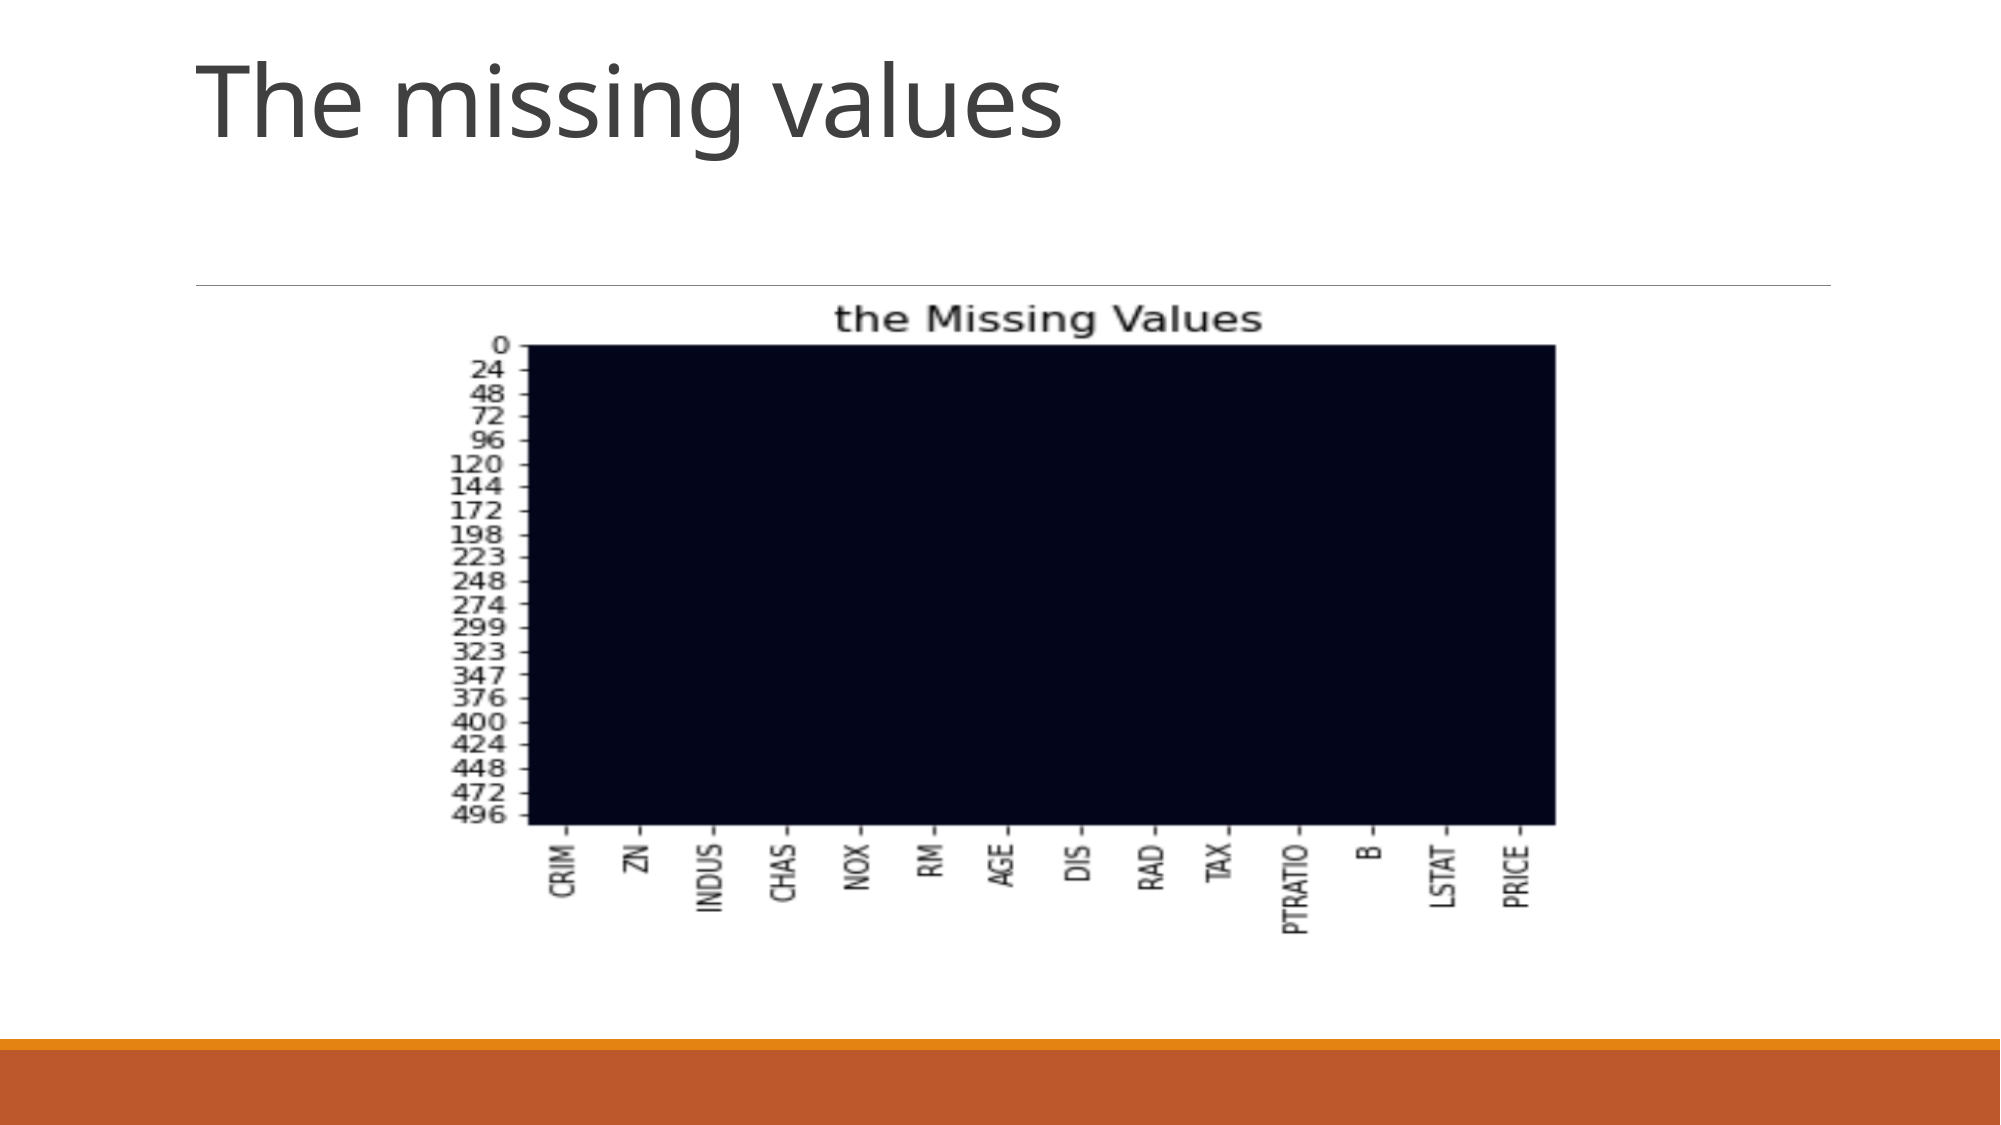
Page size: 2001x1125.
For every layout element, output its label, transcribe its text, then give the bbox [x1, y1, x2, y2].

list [354, 302, 1697, 964]
title The missing values [180, 47, 1830, 285]
